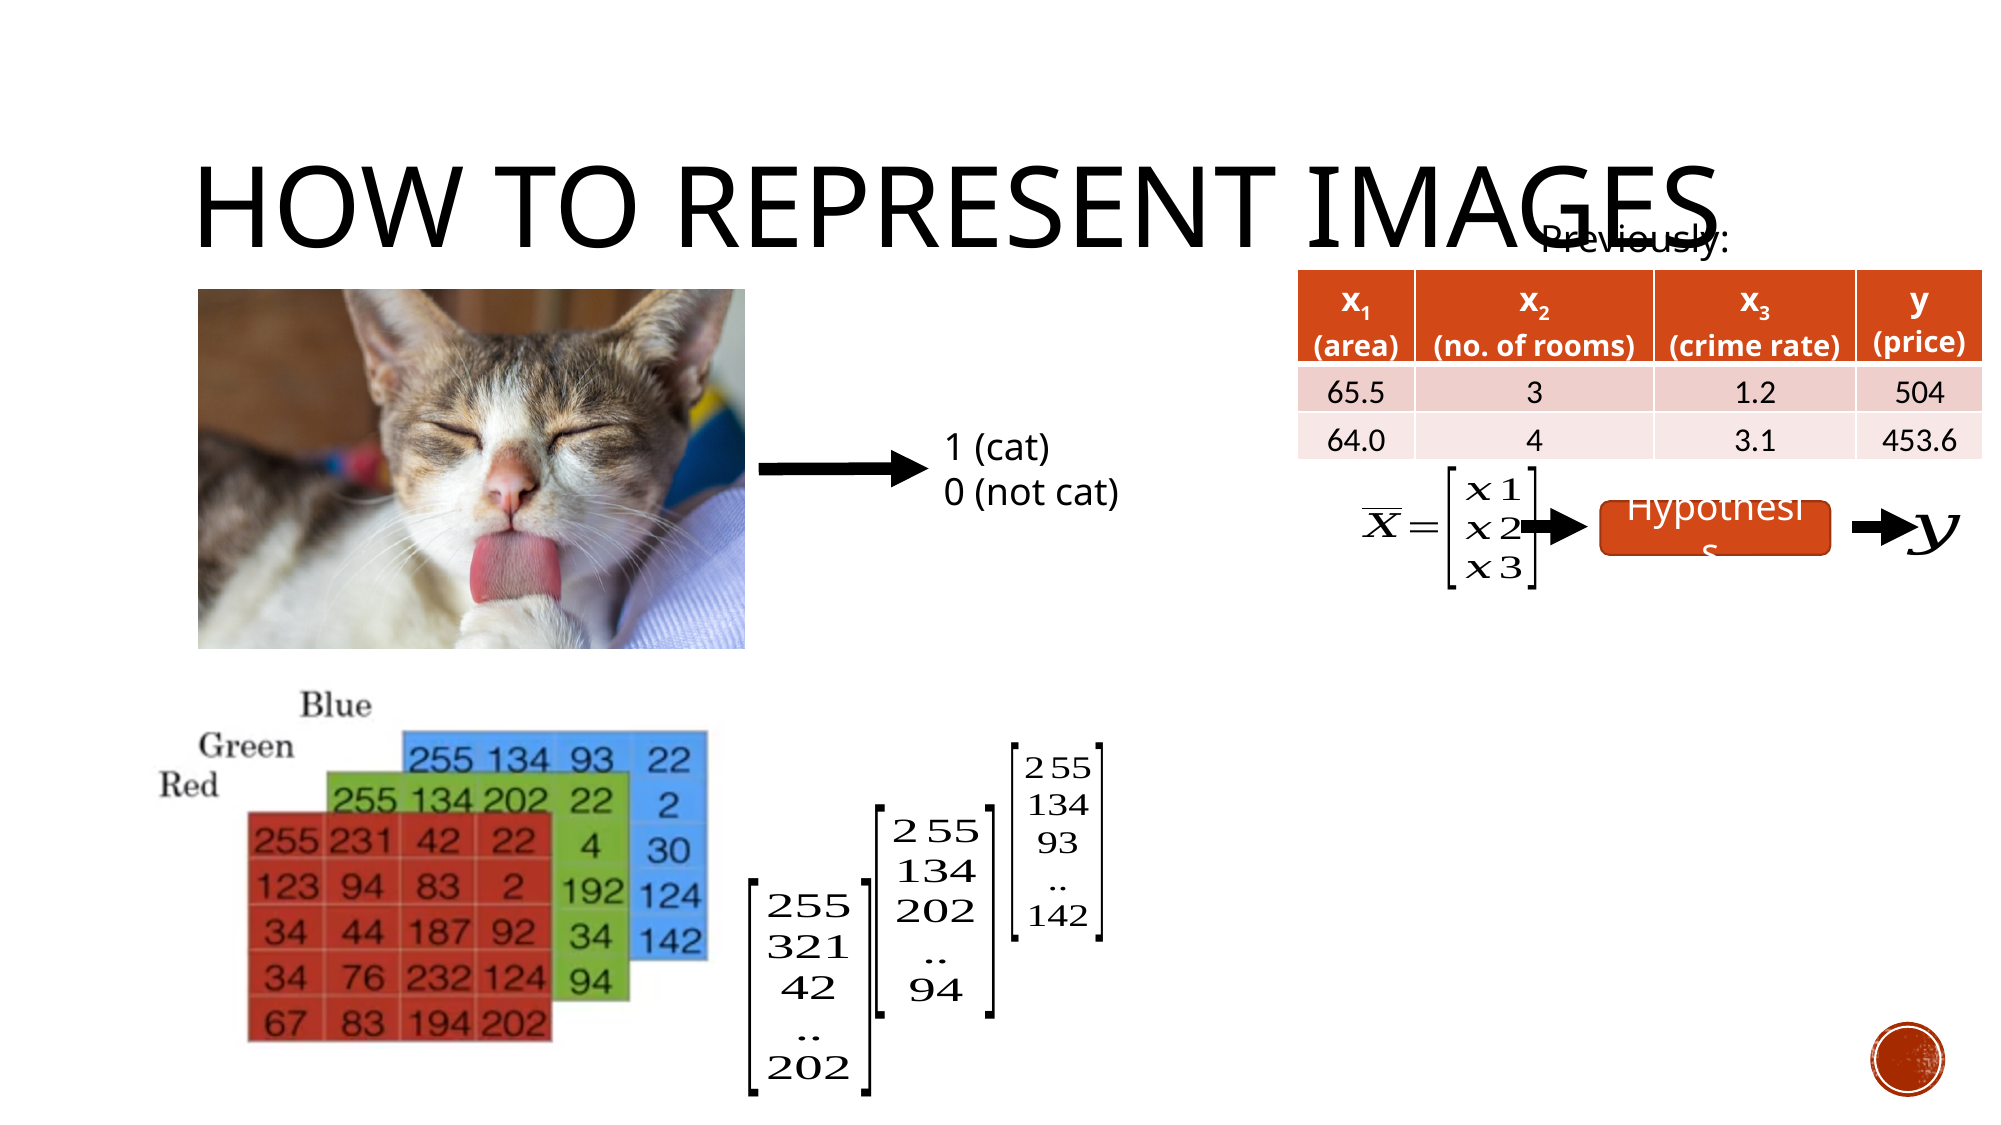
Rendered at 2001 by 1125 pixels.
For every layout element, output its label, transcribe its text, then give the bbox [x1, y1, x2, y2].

table_header y (price) [1857, 270, 1982, 361]
title How to represent Images [175, 79, 1826, 344]
text_box Previously: [1525, 207, 1937, 267]
table_cell 504 [1857, 367, 1982, 411]
table_header x1 (area) [1298, 270, 1414, 361]
text_box Hypothesis [1599, 500, 1832, 556]
table_cell 65.5 [1298, 367, 1414, 411]
table_header x3 (crime rate) [1655, 270, 1855, 361]
picture [109, 667, 745, 1050]
table_cell 1.2 [1655, 367, 1855, 411]
table_cell 3 [1416, 367, 1653, 411]
table_cell 3.1 [1655, 413, 1855, 459]
table_cell 453.6 [1857, 413, 1982, 459]
text_box 1 (cat) 0 (not cat) [928, 415, 1351, 521]
table_header x2 (no. of rooms) [1416, 270, 1653, 361]
table_cell 64.0 [1298, 413, 1414, 459]
picture [198, 289, 745, 649]
table_cell 4 [1416, 413, 1653, 459]
